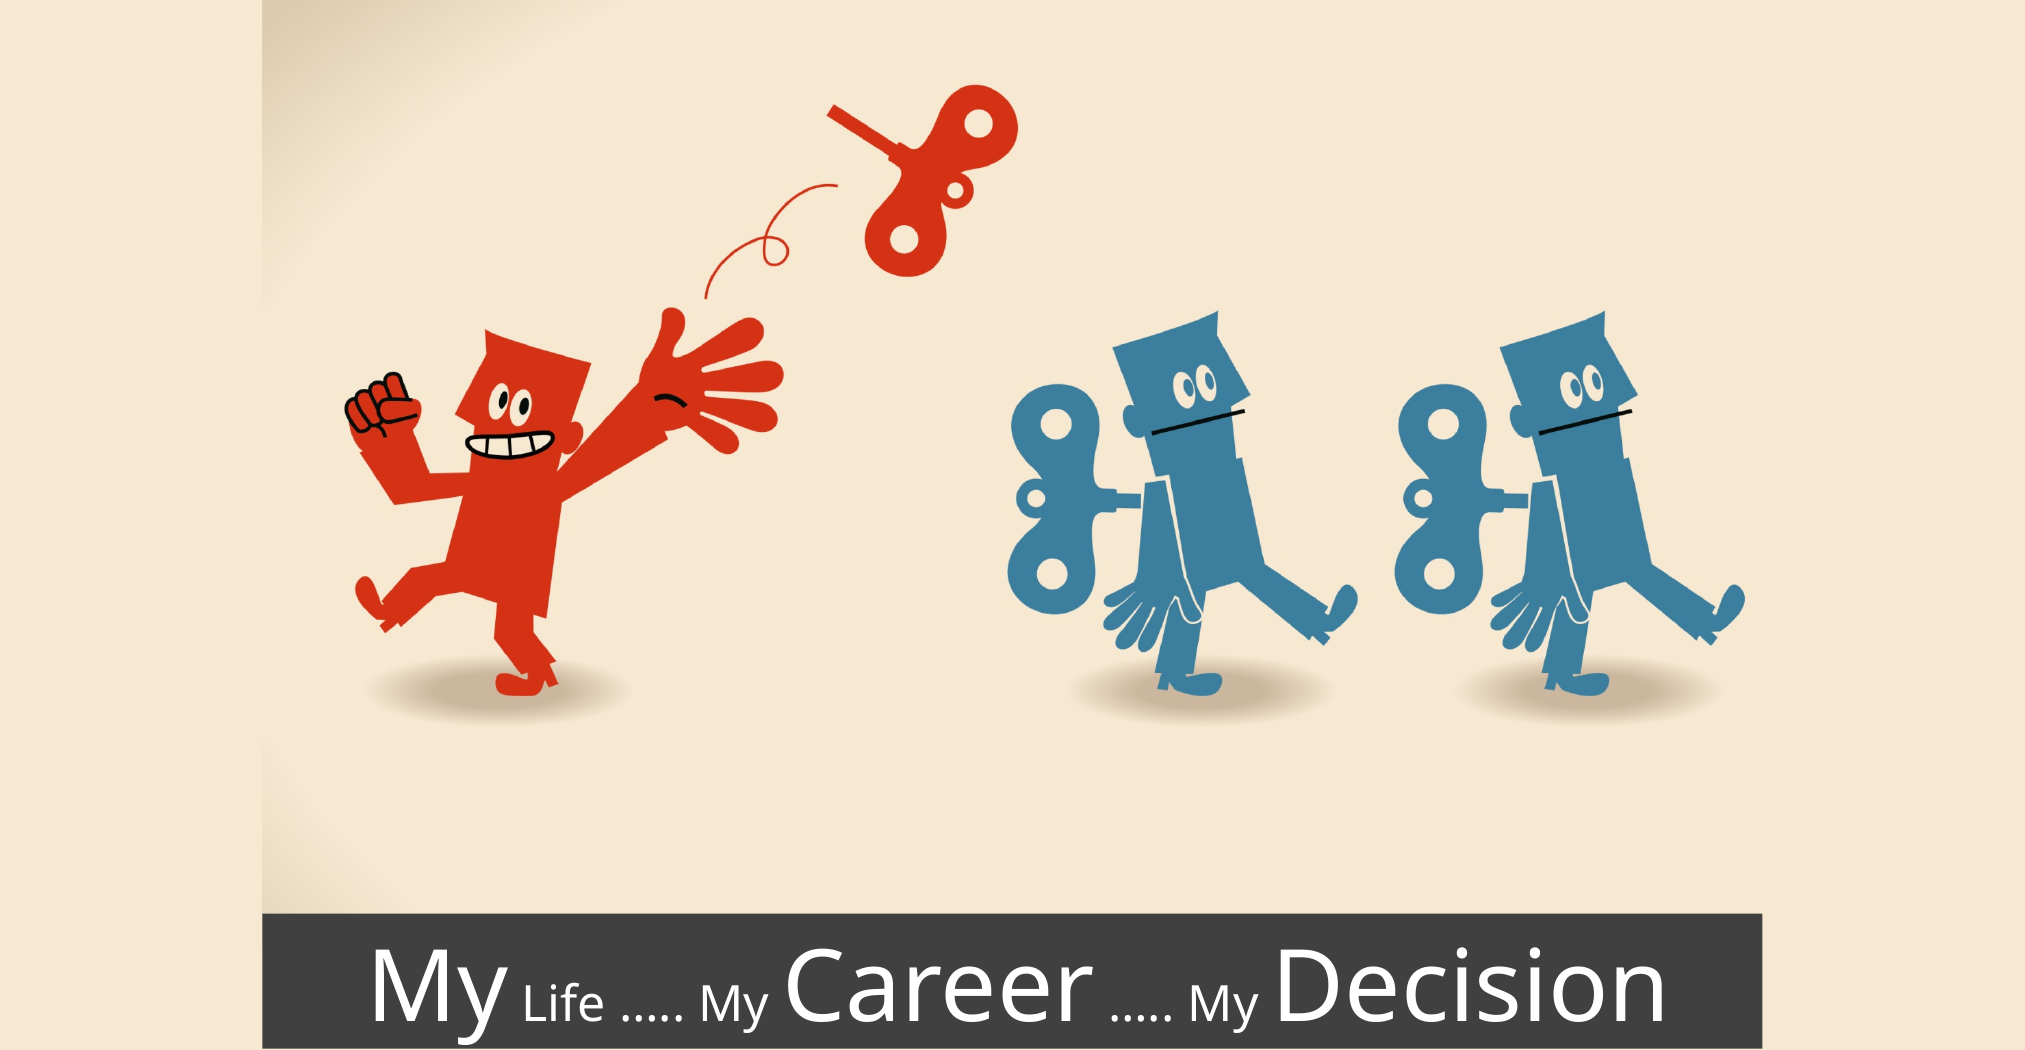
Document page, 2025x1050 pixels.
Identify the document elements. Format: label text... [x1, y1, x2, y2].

picture [262, 0, 1763, 946]
text_box My Life ….. My Career ….. My Decision [262, 952, 1763, 1049]
